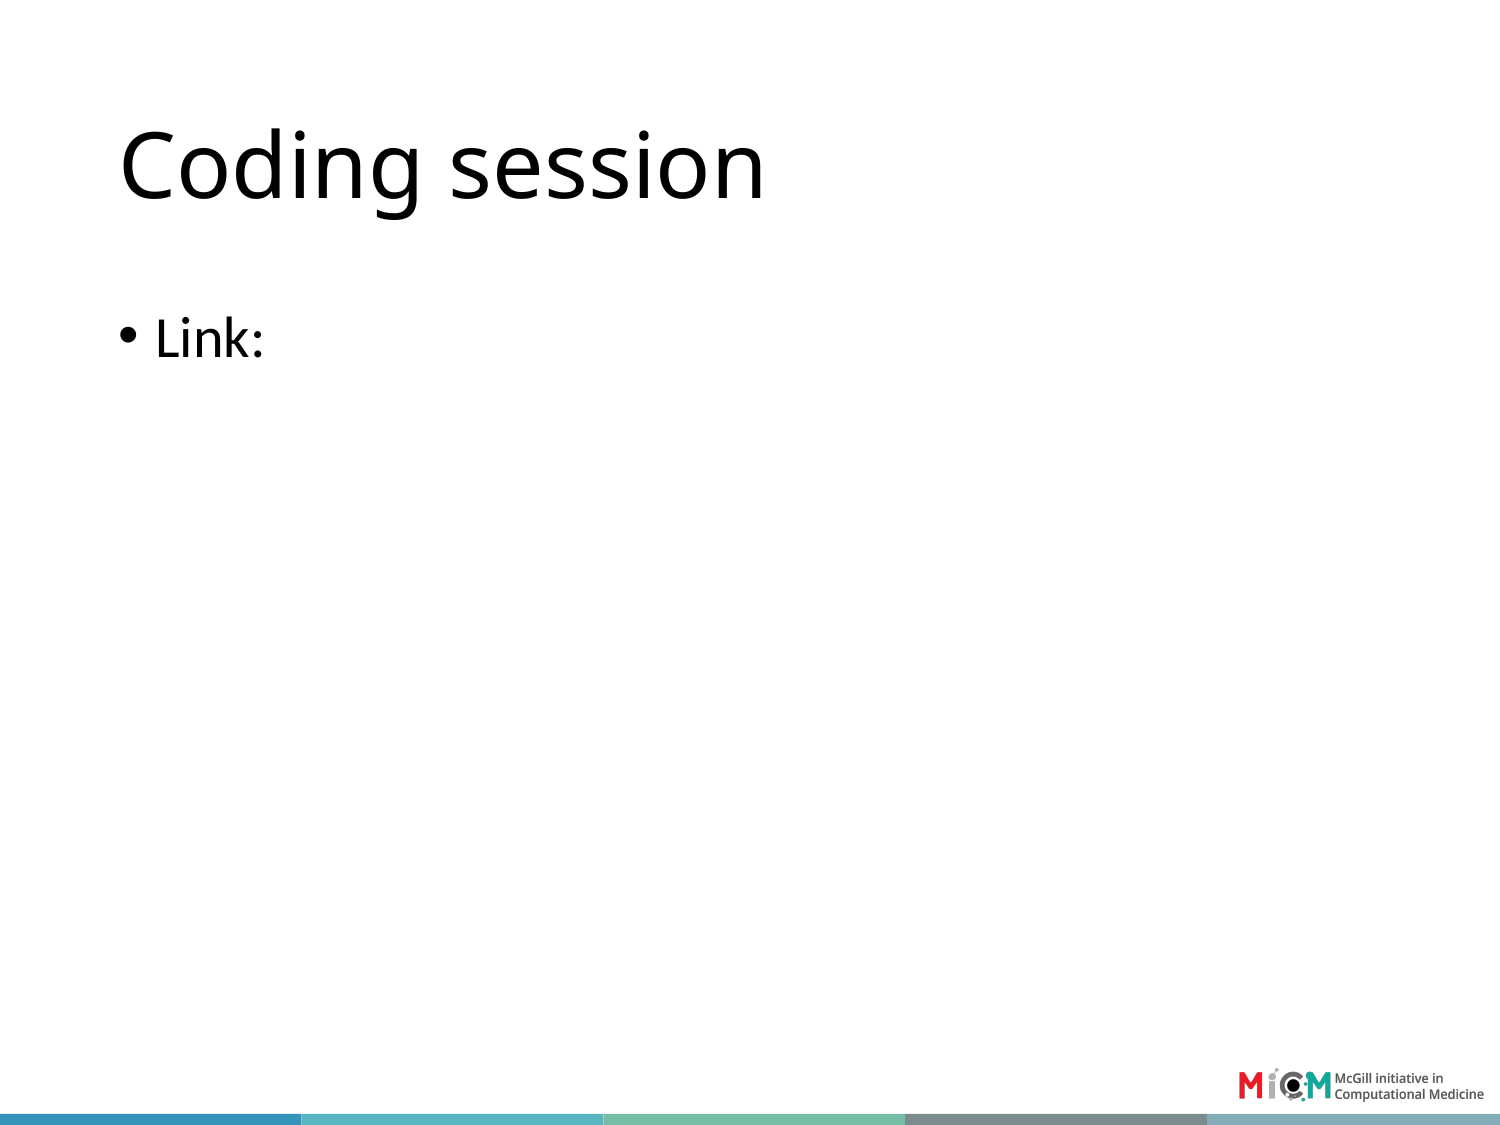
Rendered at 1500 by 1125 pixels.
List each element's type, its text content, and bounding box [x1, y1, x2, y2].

list Link: [103, 299, 741, 1014]
title Coding session [103, 59, 1397, 278]
picture [1211, 1051, 1500, 1122]
